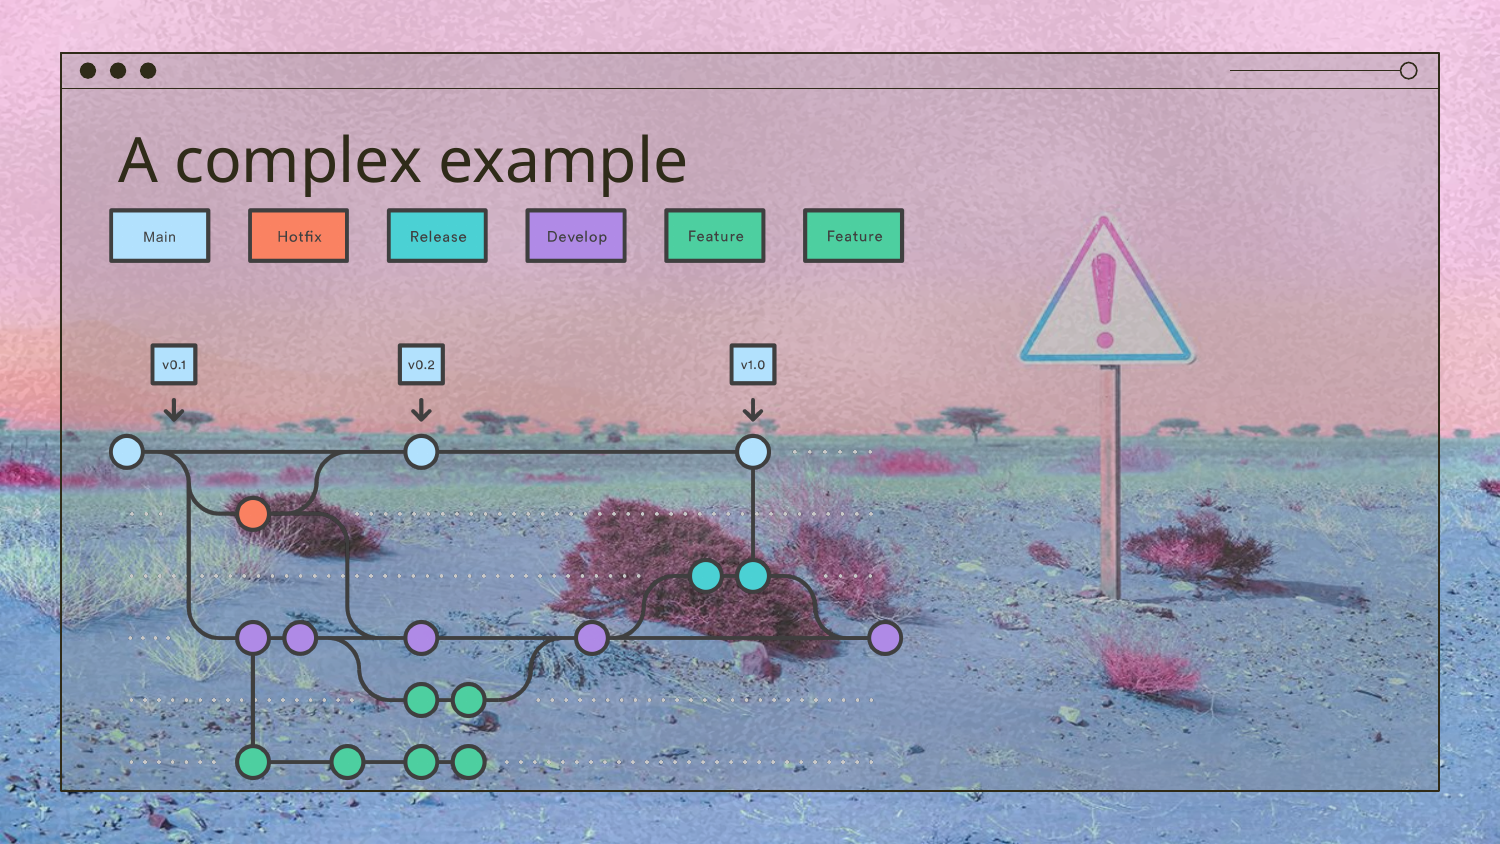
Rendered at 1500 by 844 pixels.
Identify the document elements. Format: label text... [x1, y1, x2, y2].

title A complex example [103, 49, 928, 267]
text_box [96, 204, 915, 790]
picture [0, 0, 1500, 844]
